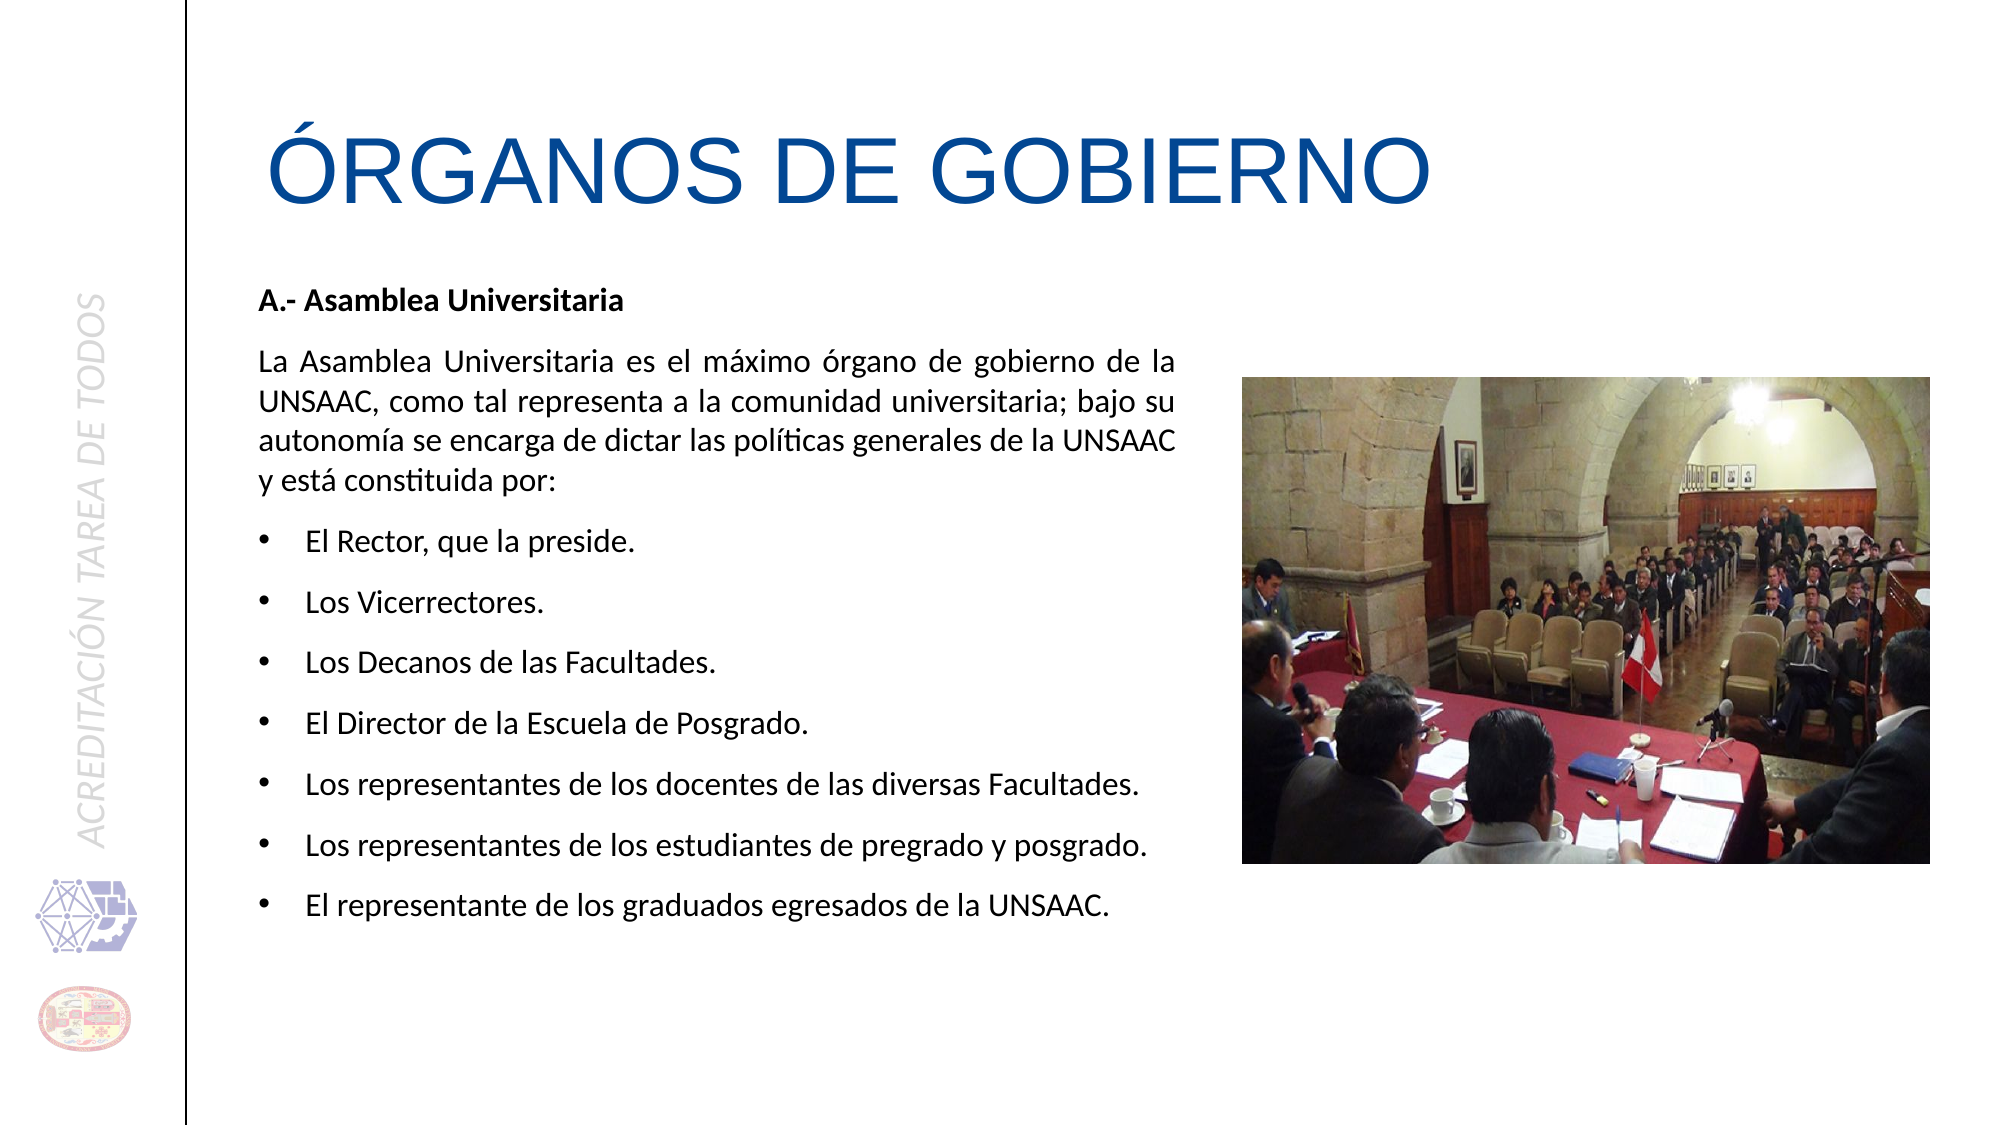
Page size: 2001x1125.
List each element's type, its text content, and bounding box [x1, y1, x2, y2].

picture [1242, 377, 1930, 864]
list A.- Asamblea Universitaria La Asamblea Universitaria es el máximo órgano de gobierno de la UNSAAC, como tal representa a la comunidad universitaria; bajo su autonomía se encarga de dictar las políticas generales de la UNSAAC y está constituida por: El Rector, que la preside. Los Vicerrectores. Los Decanos de las Facultades. El Director de la Escuela de Posgrado. Los representantes de los docentes de las diversas Facultades. Los representantes de los estudiantes de pregrado y posgrado. El representante de los graduados egresados de la UNSAAC. [258, 270, 1178, 1125]
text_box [24, 0, 151, 1063]
title ÓRGANOS DE GOBIERNO [266, 55, 1930, 232]
